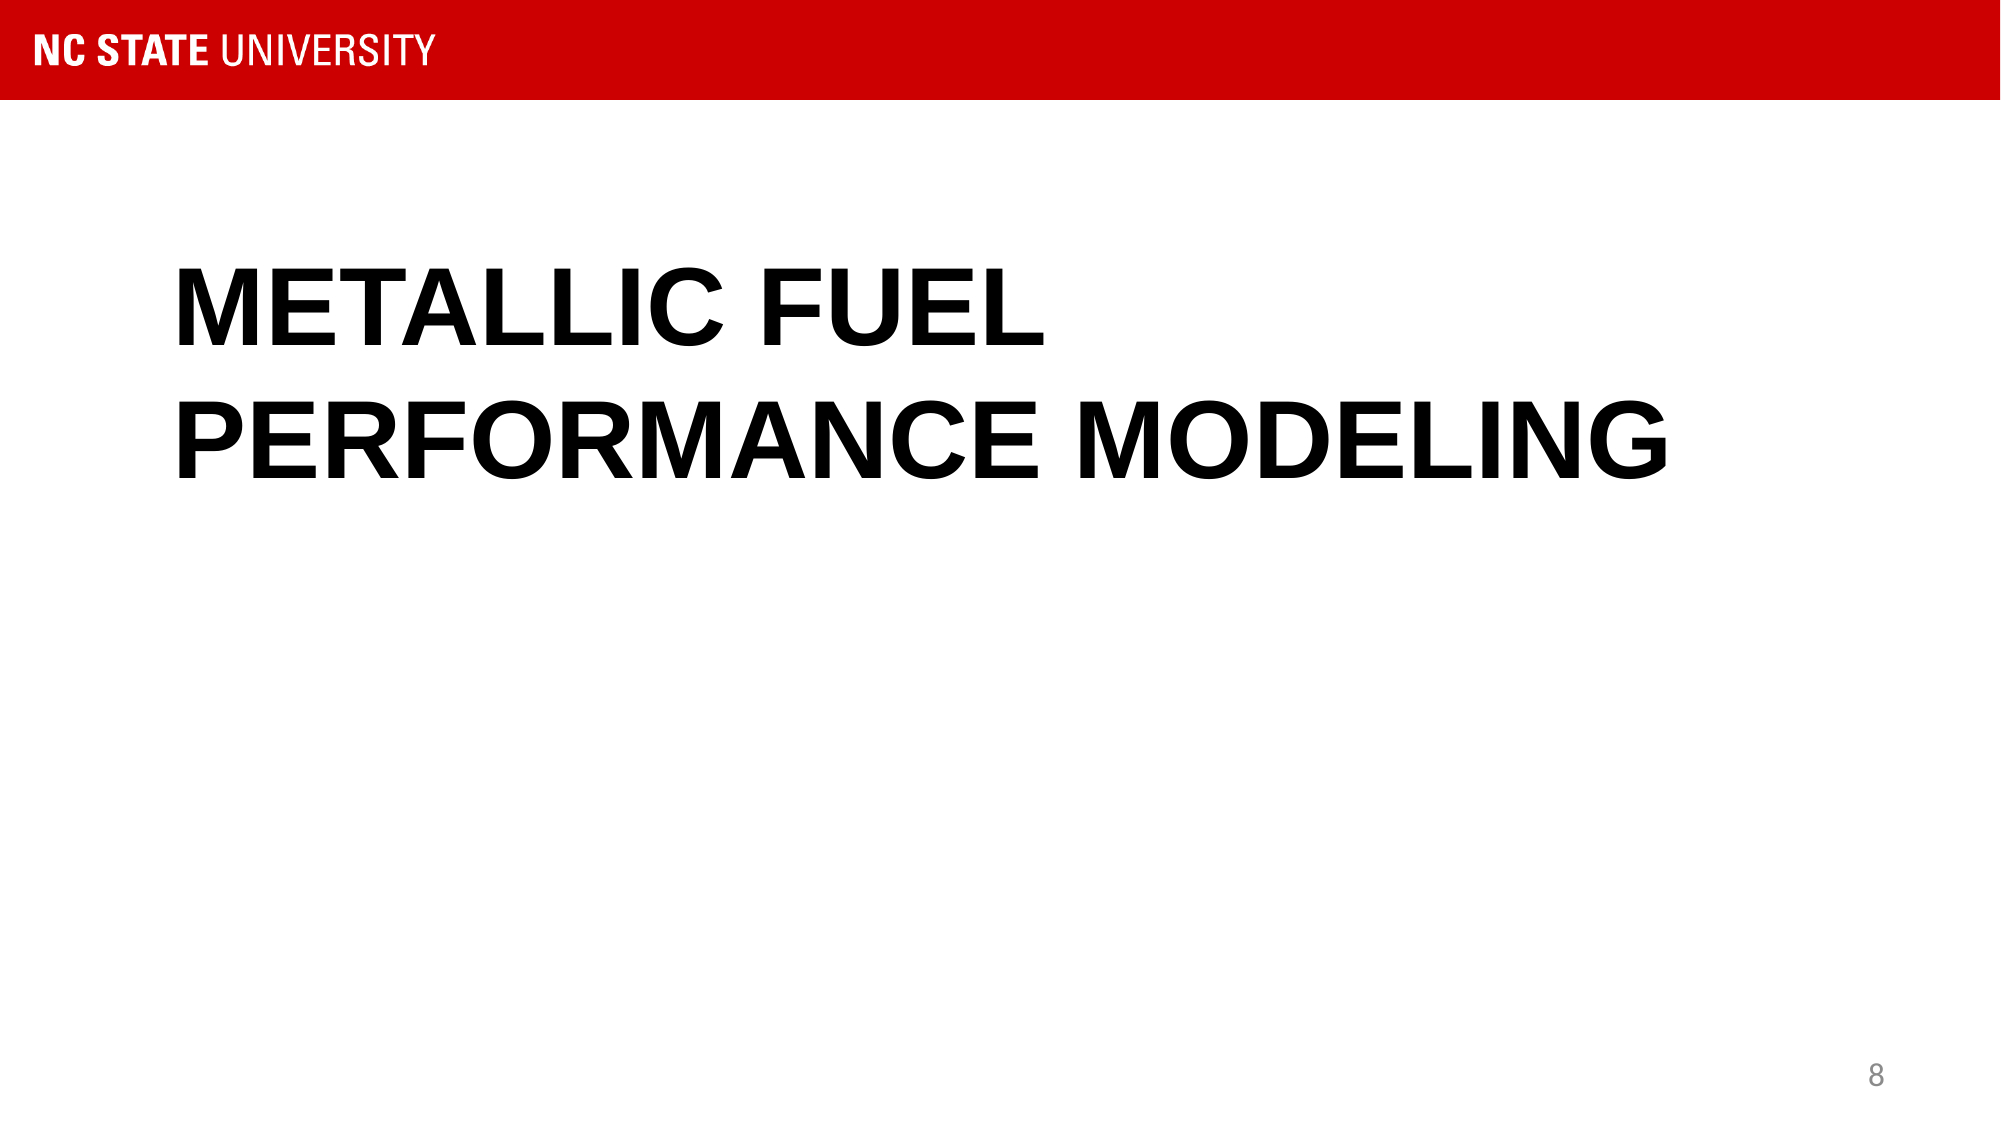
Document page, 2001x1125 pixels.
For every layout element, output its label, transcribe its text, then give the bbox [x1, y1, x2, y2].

slide_number 8 [1433, 1042, 1900, 1103]
picture [0, 0, 2001, 100]
title Metallic fuel performance modeling [157, 226, 1858, 450]
